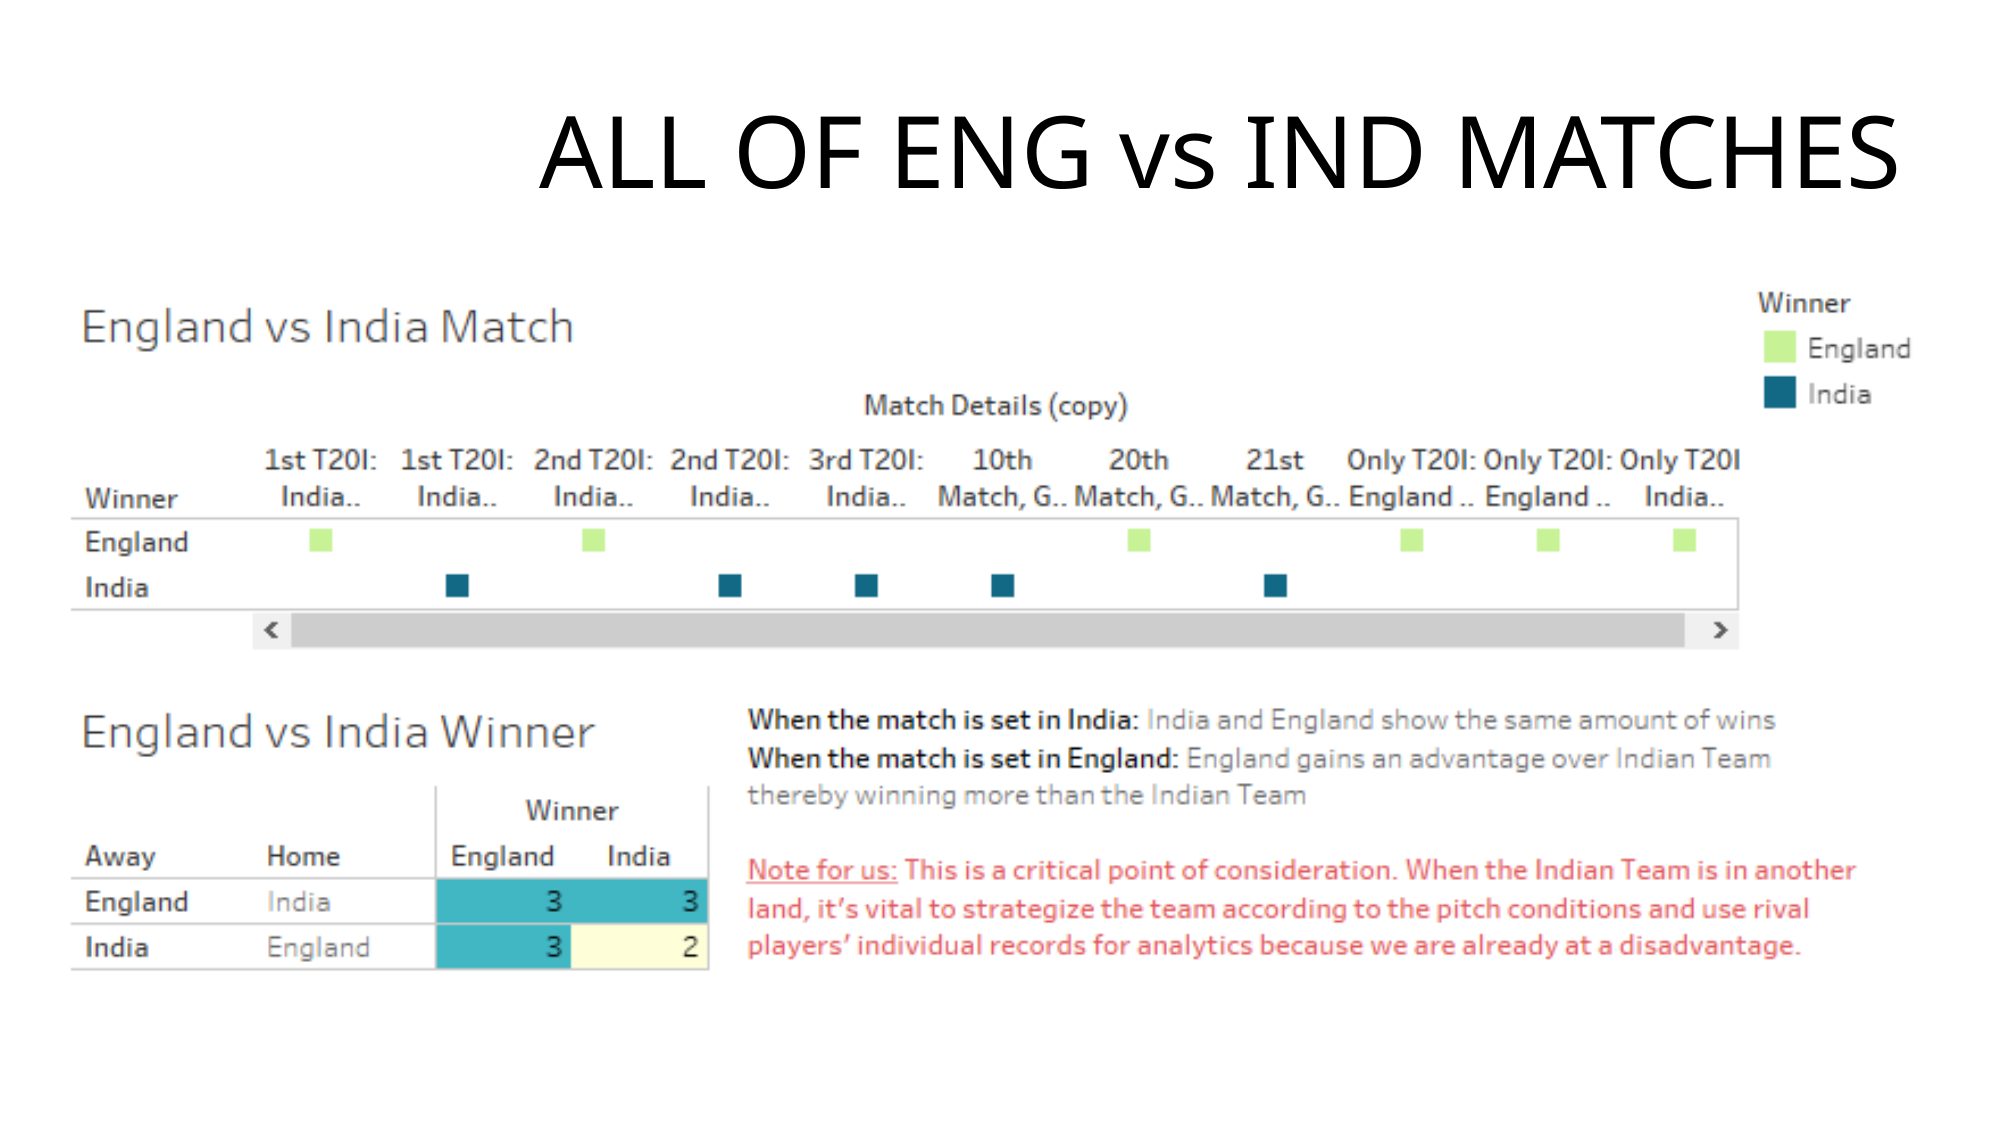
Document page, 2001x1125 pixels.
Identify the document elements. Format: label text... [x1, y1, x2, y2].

picture [66, 263, 1933, 987]
text_box ALL OF ENG vs IND MATCHES [358, 0, 2000, 218]
